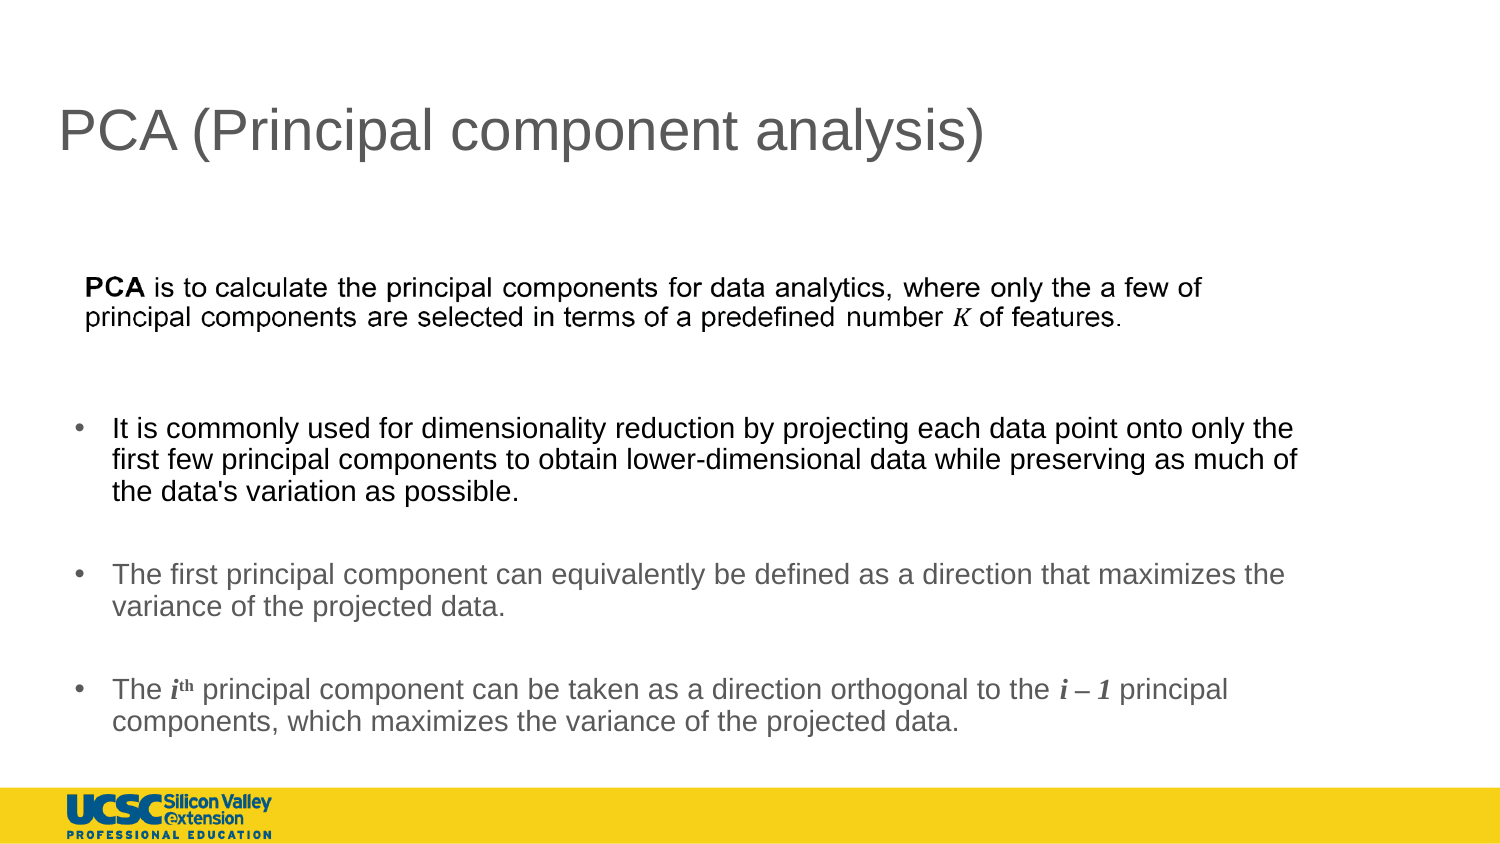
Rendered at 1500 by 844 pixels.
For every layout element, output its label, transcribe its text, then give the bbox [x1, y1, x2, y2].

text_box It is commonly used for dimensionality reduction by projecting each data point onto only the first few principal components to obtain lower-dimensional data while preserving as much of the data's variation as possible. The first principal component can equivalently be defined as a direction that maximizes the variance of the projected data. The ith principal component can be taken as a direction orthogonal to the i – 1 principal components, which maximizes the variance of the projected data. [67, 409, 1332, 824]
list [67, 261, 1305, 381]
picture [60, 787, 277, 844]
title PCA (Principal component analysis) [51, 72, 1449, 167]
